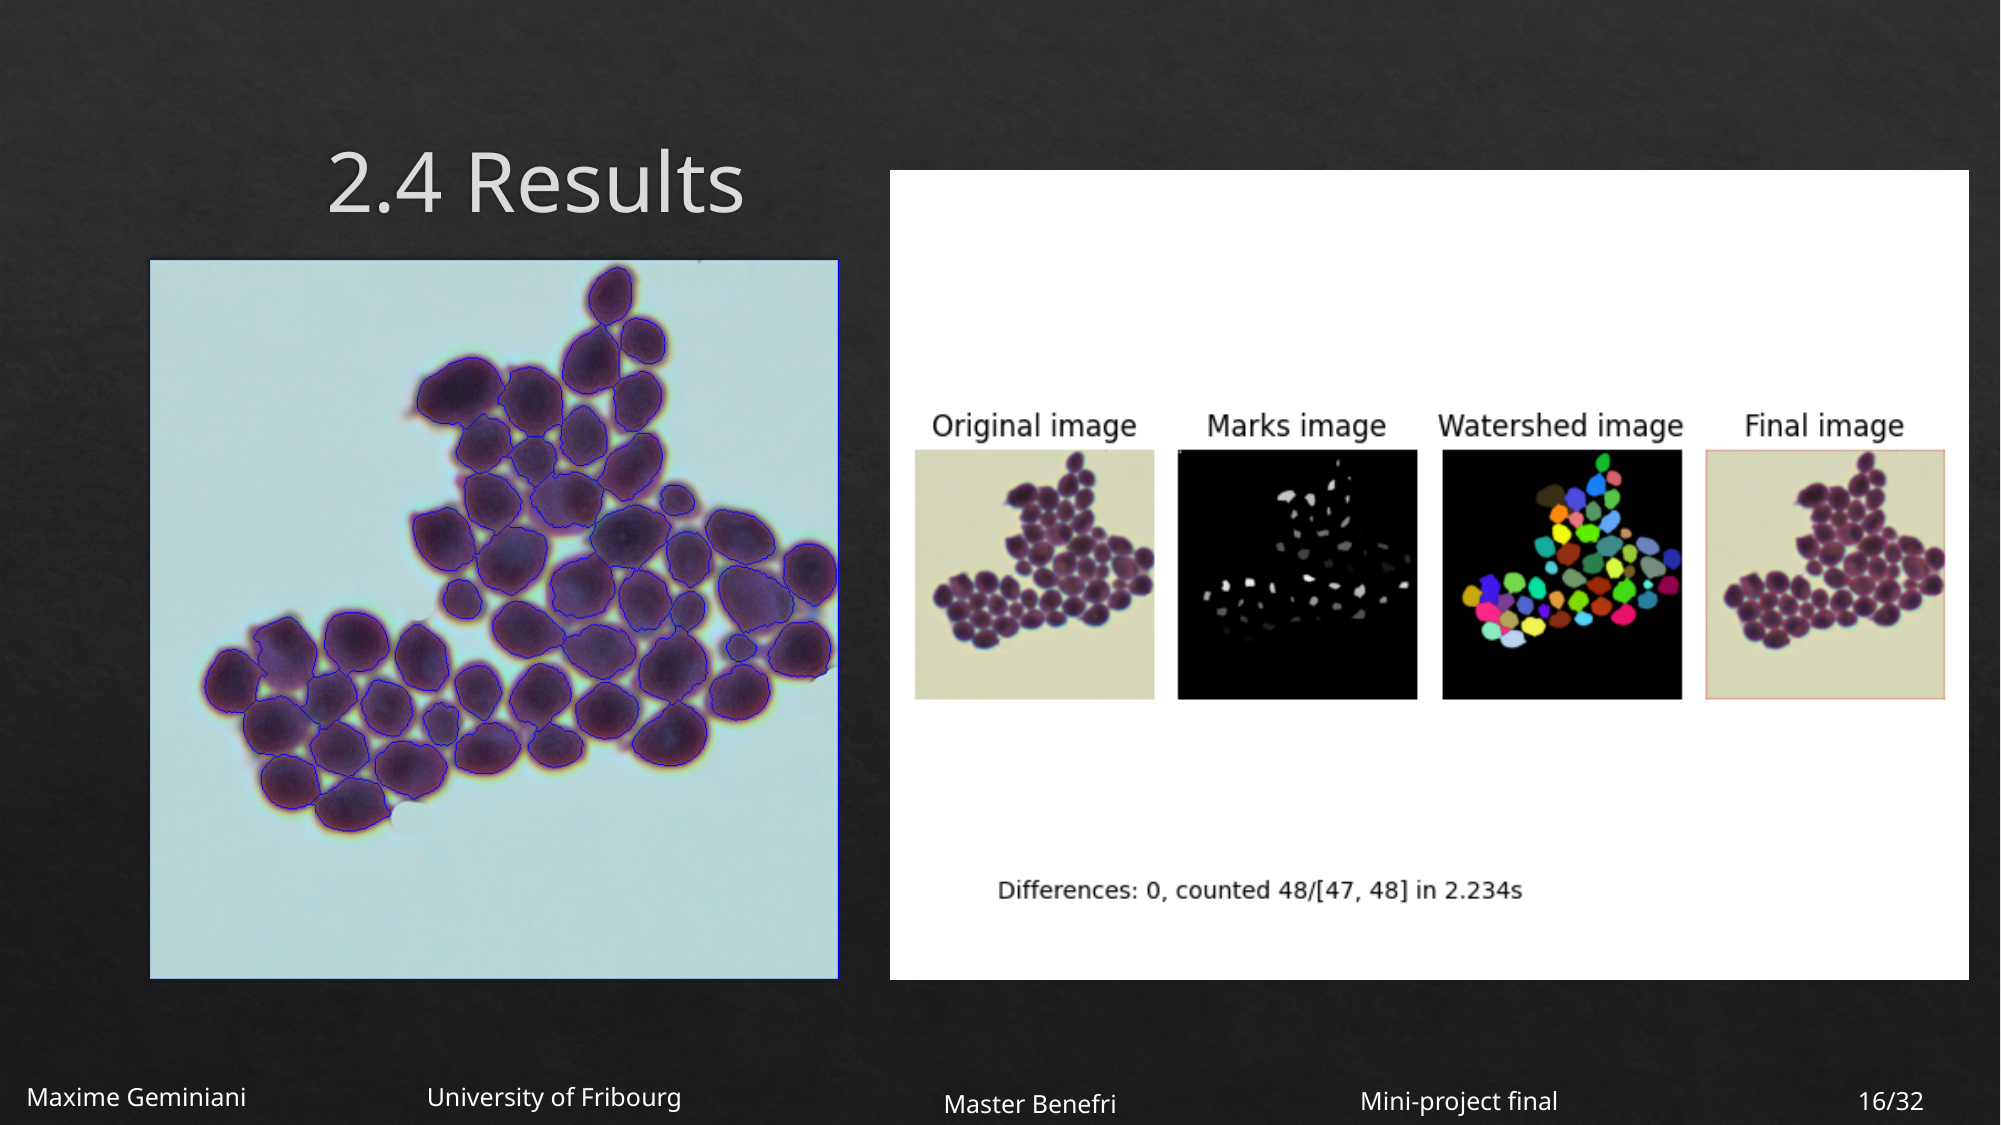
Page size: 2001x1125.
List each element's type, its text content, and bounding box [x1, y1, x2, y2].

text_box Maxime Geminiani [11, 1074, 353, 1119]
text_box 16/32 [1843, 1078, 1940, 1124]
text_box University of Fribourg [412, 1074, 791, 1119]
title 2.4 Results [149, 99, 924, 260]
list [149, 258, 840, 980]
text_box Master Benefri [928, 1080, 1135, 1125]
text_box Mini-project final [1345, 1078, 1687, 1124]
picture [889, 170, 1969, 980]
